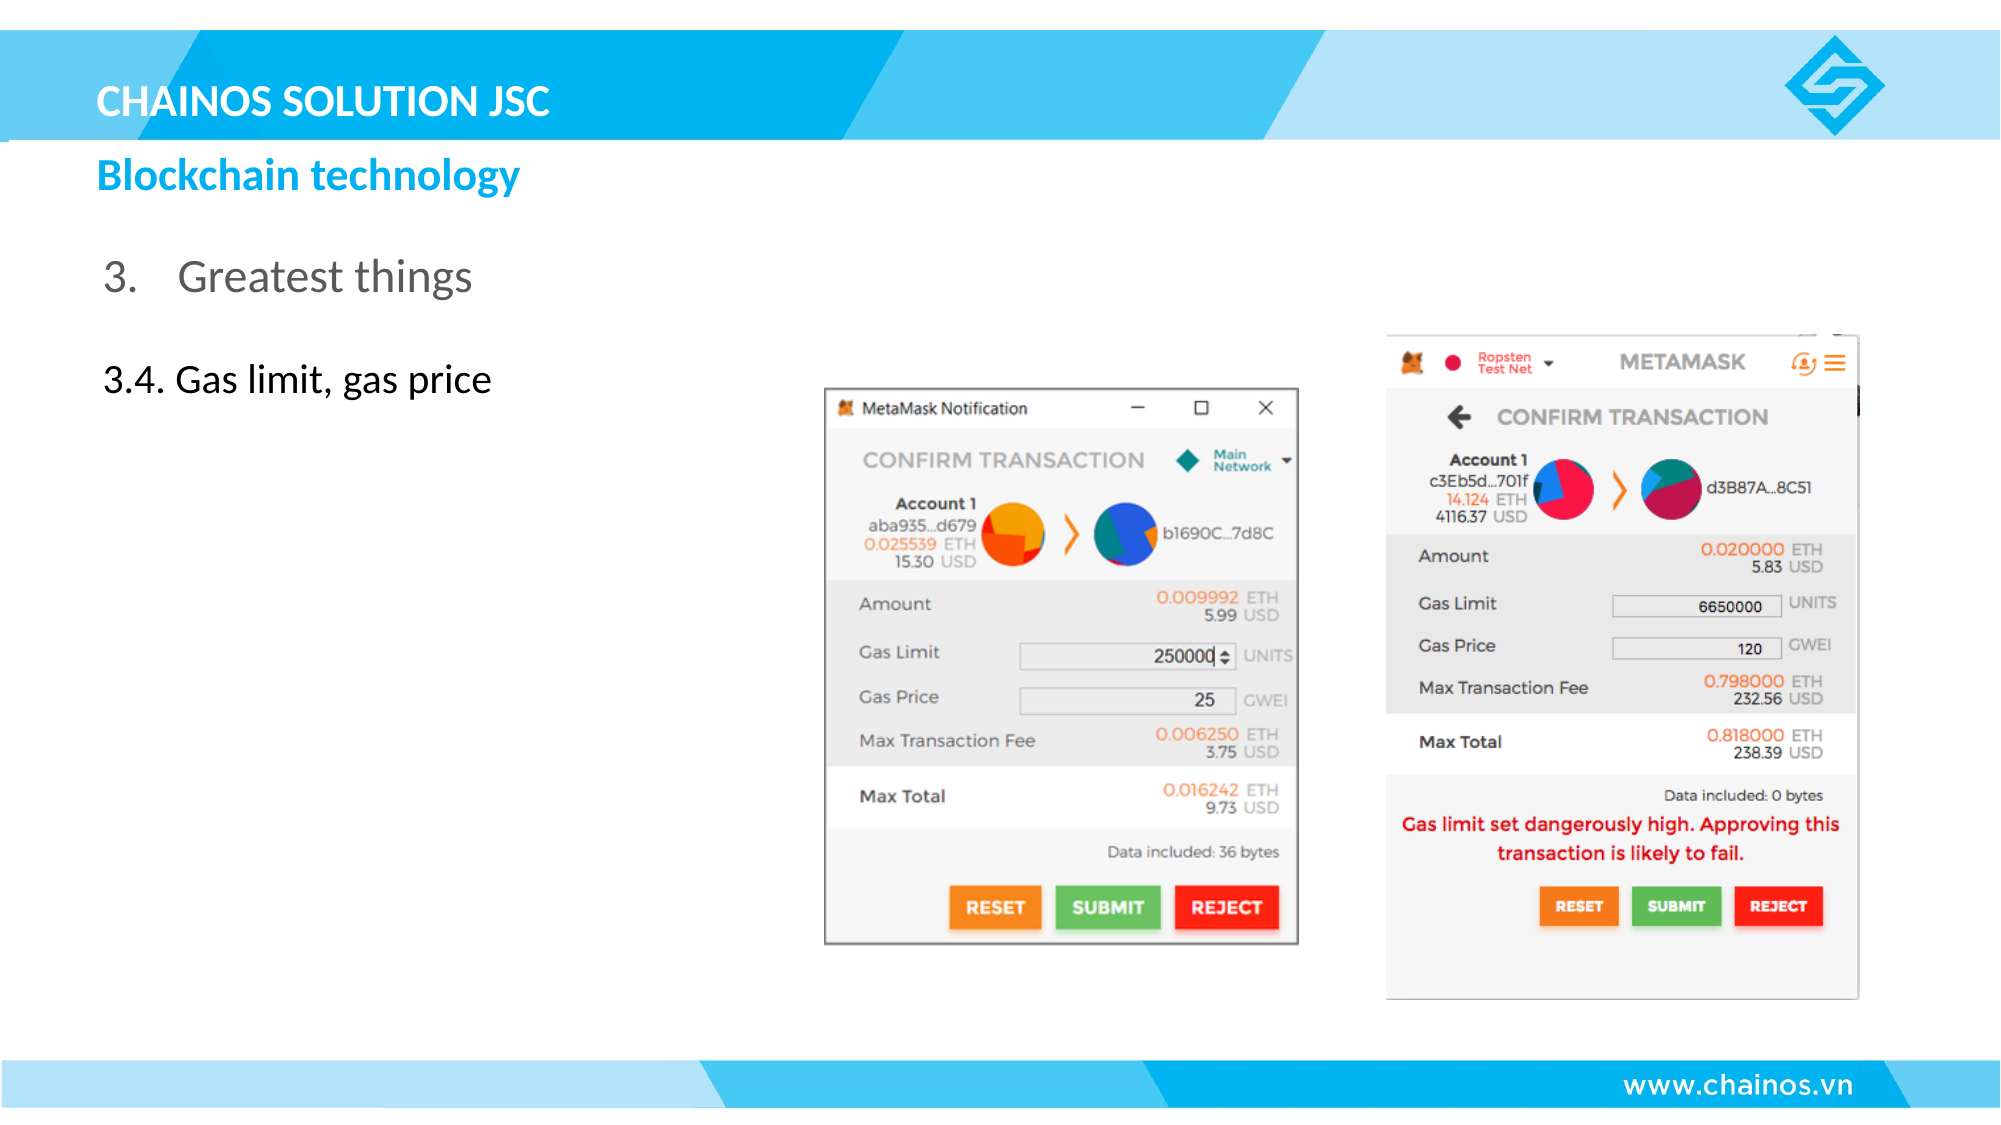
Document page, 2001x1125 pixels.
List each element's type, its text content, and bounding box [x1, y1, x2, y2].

text_box Greatest things 3.4. Gas limit, gas price [87, 208, 1159, 410]
text_box CHAINOS SOLUTION JSC [81, 62, 566, 133]
text_box Blockchain technology [81, 137, 536, 208]
picture [0, 0, 2001, 1125]
